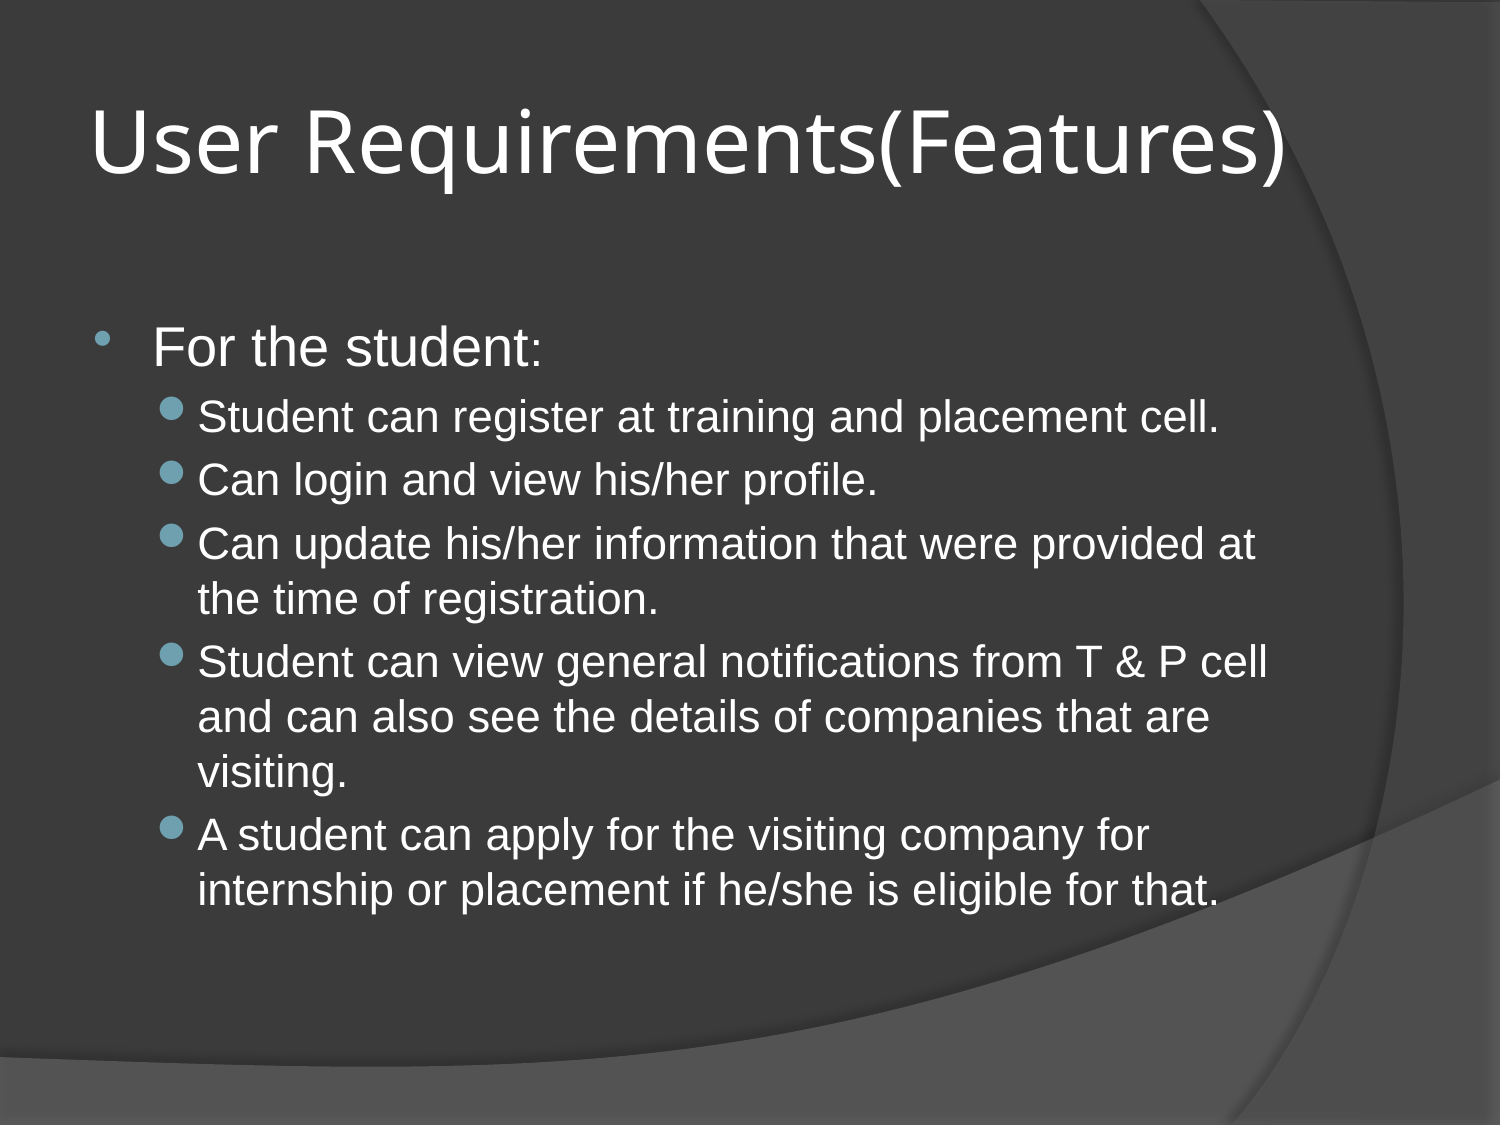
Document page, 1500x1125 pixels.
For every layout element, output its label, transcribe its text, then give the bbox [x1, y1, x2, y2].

list For the student: Student can register at training and placement cell. Can login and view his/her profile. Can update his/her information that were provided at the time of registration. Student can view general notifications from T & P cell and can also see the details of companies that are visiting. A student can apply for the visiting company for internship or placement if he/she is eligible for that. [75, 262, 1300, 1005]
title User Requirements(Features) [75, 45, 1300, 233]
